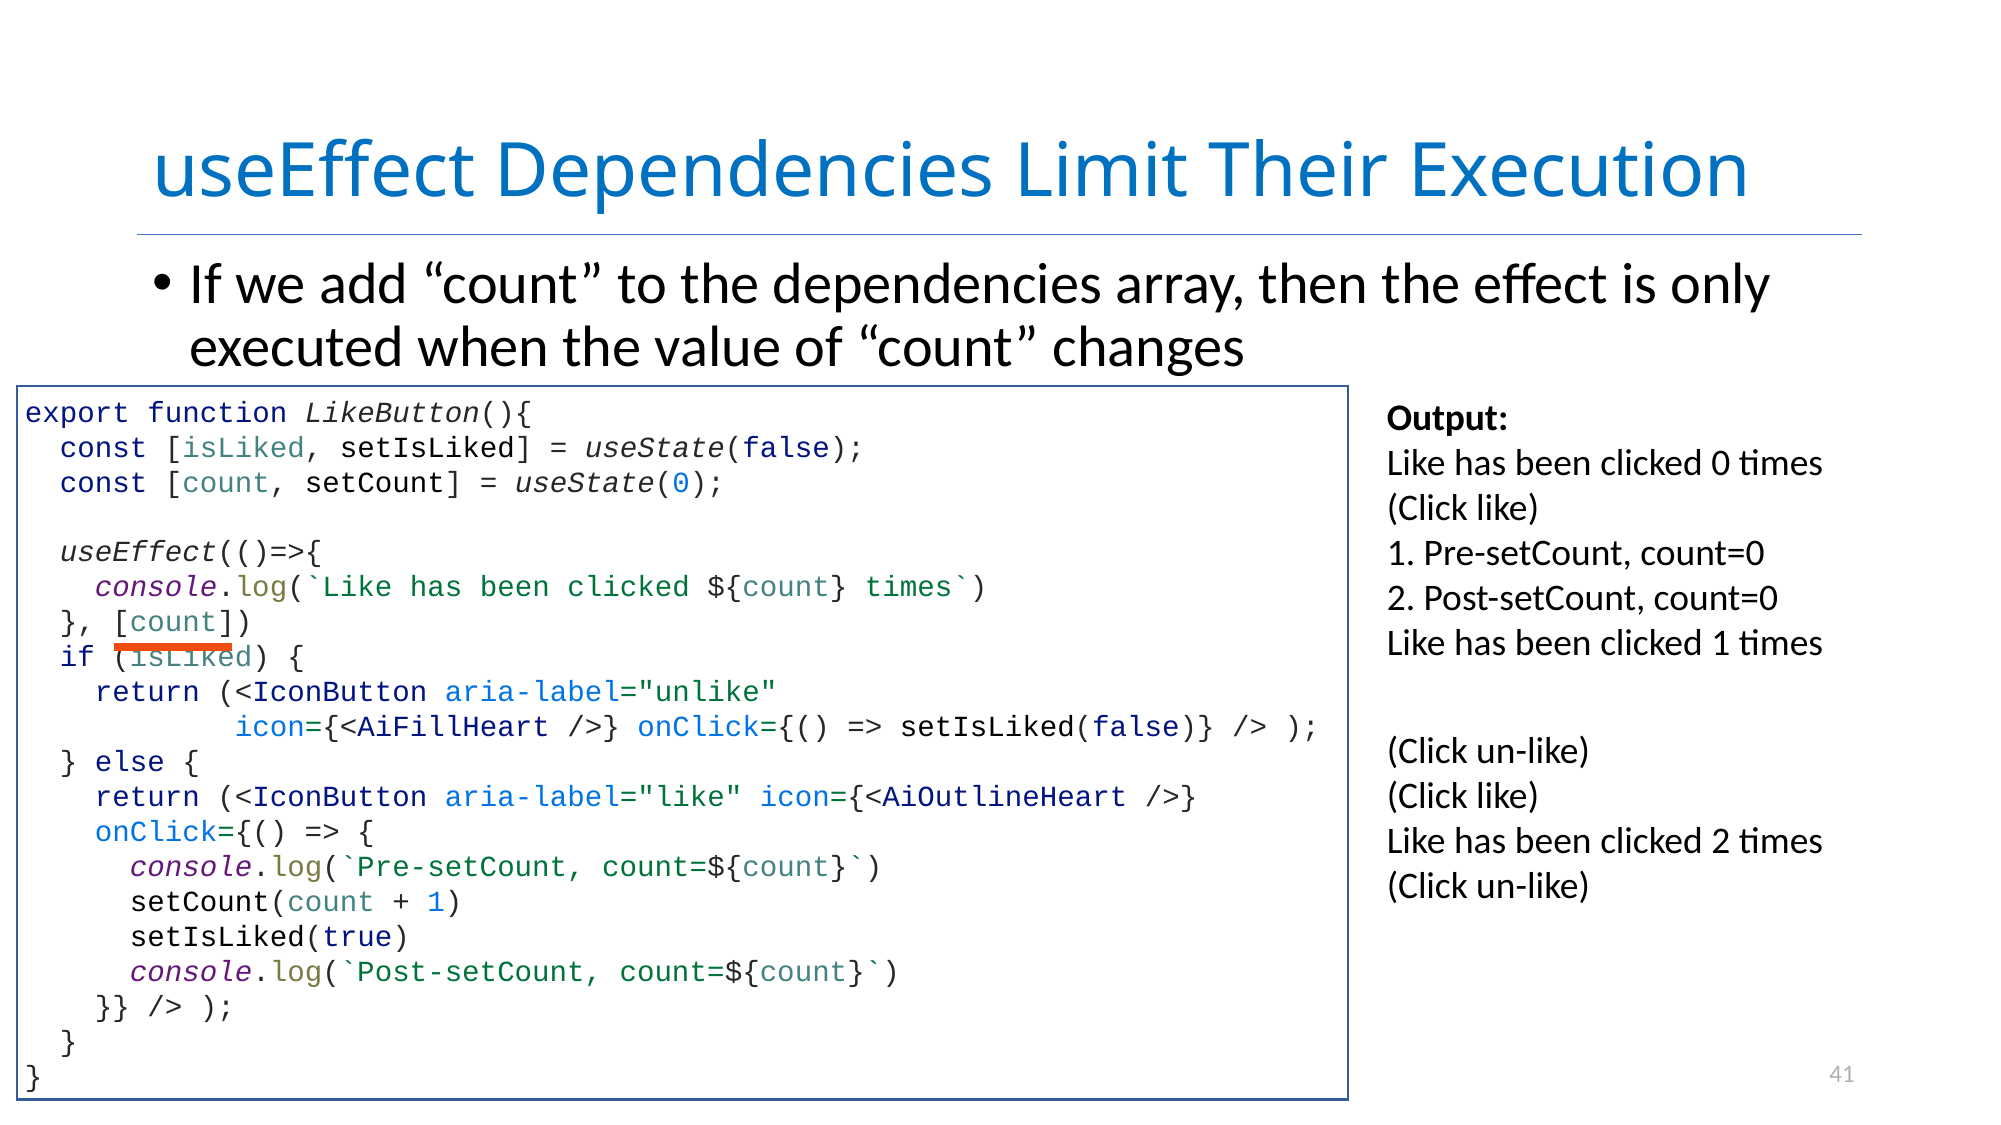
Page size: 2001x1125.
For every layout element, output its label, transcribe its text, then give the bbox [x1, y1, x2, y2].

title useEffect Dependencies Limit Their Execution [137, 3, 1863, 221]
text_box Output: Like has been clicked 0 times (Click like) 1. Pre-setCount, count=0 2. Post-setCount, count=0 Like has been clicked 1 times [1379, 385, 1832, 671]
list If we add “count” to the dependencies array, then the effect is only executed when the value of “count” changes [137, 246, 1863, 960]
text_box export function LikeButton(){ const [isLiked, setIsLiked] = useState(false); const [count, setCount] = useState(0); useEffect(()=>{ console.log(`Like has been clicked ${count} times`) }, [count]) if (isLiked) { return (<IconButton aria-label="unlike" icon={<AiFillHeart />} onClick={() => setIsLiked(false)} /> ); } else { return (<IconButton aria-label="like" icon={<AiOutlineHeart />} onClick={() => { console.log(`Pre-setCount, count=${count}`) setCount(count + 1) setIsLiked(true) console.log(`Post-setCount, count=${count}`) }} /> ); } } [17, 385, 1348, 1100]
text_box (Click un-like) (Click like) Like has been clicked 2 times (Click un-like) [1379, 719, 1832, 914]
slide_number 41 [1820, 738, 1863, 1125]
